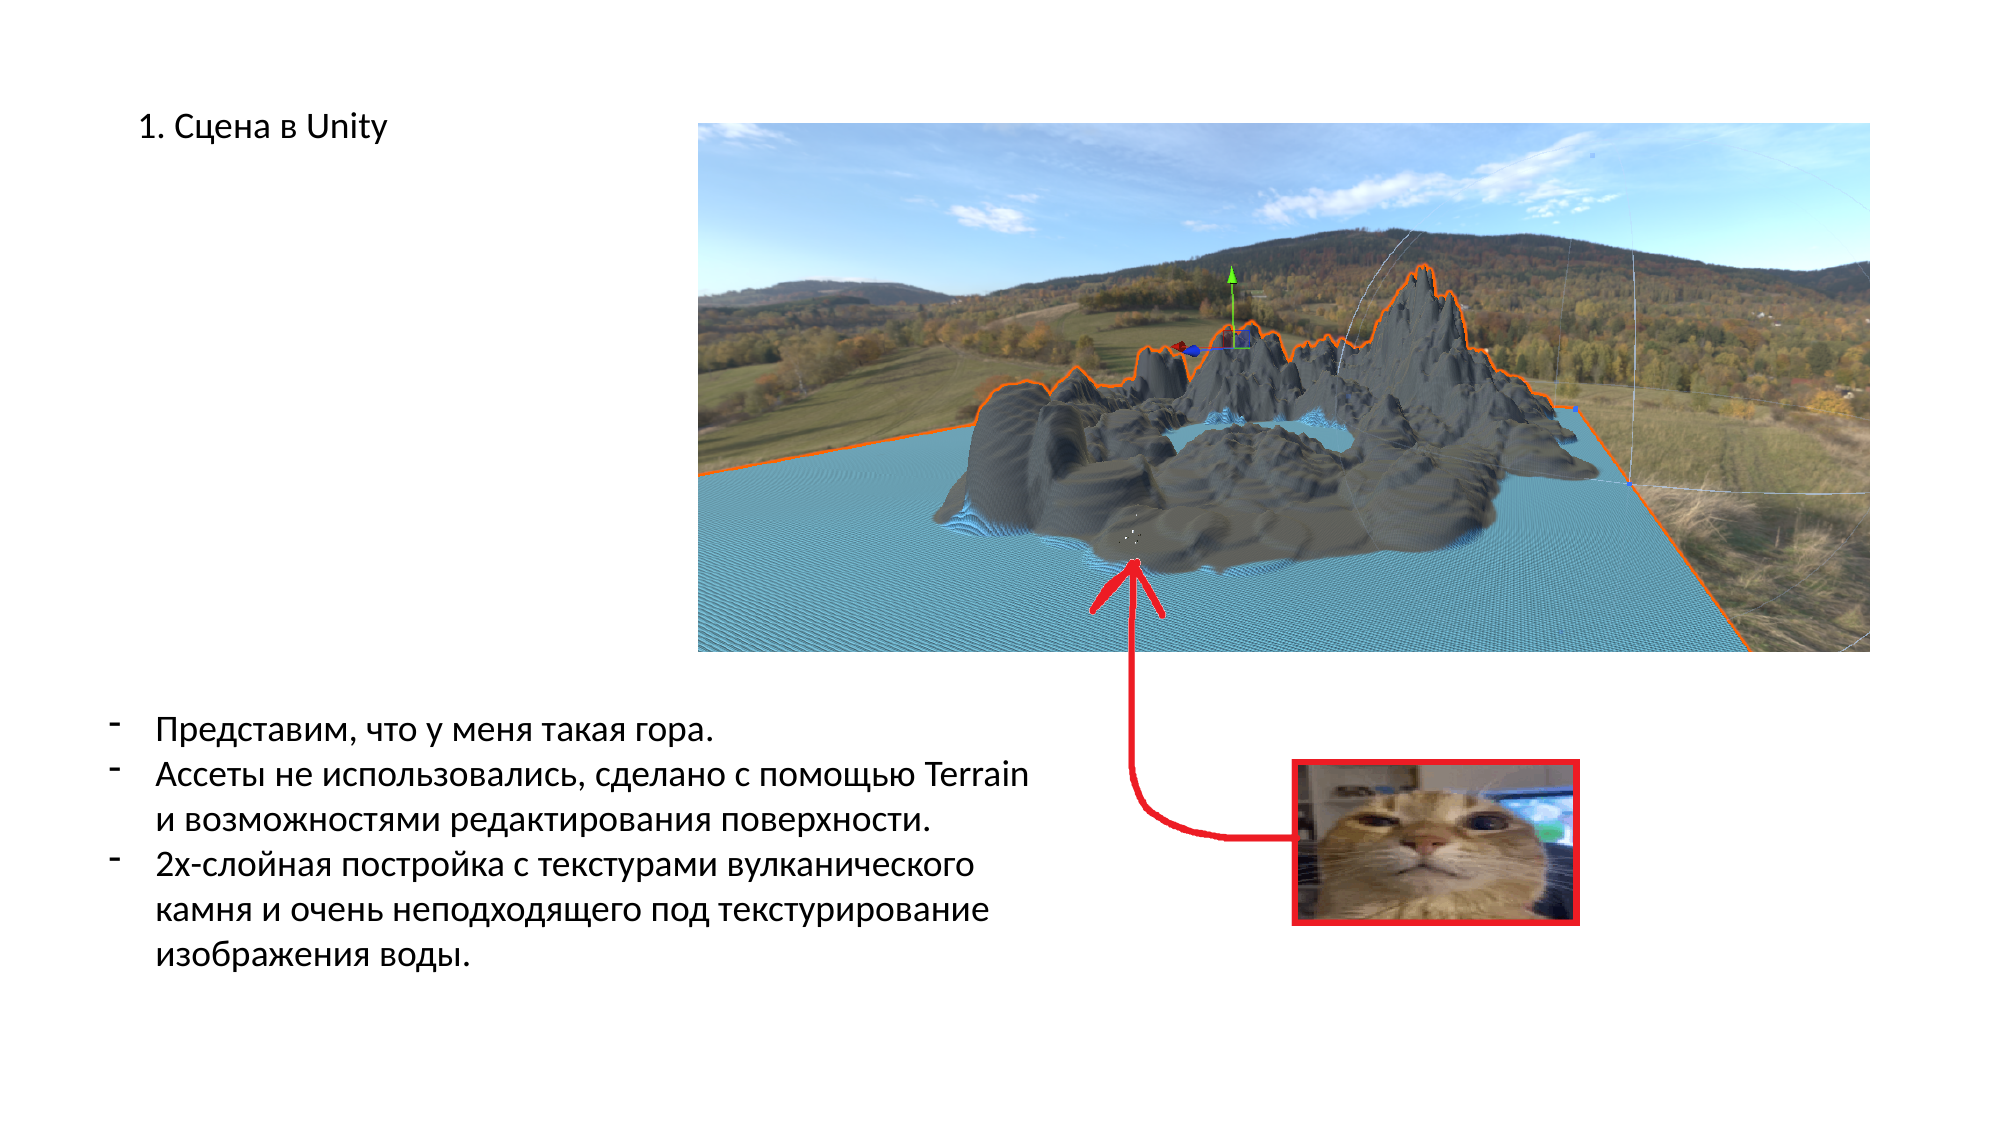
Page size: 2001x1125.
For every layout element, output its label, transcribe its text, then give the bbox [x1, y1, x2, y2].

text_box 1. Сцена в Unity [122, 93, 776, 154]
picture [698, 123, 1870, 967]
text_box Представим, что у меня такая гора. Ассеты не использовались, сделано с помощью Terrain и возможностями редактирования поверхности. 2х-слойная постройка с текстурами вулканического камня и очень неподходящего под текстурирование изображения воды. [93, 696, 1055, 982]
